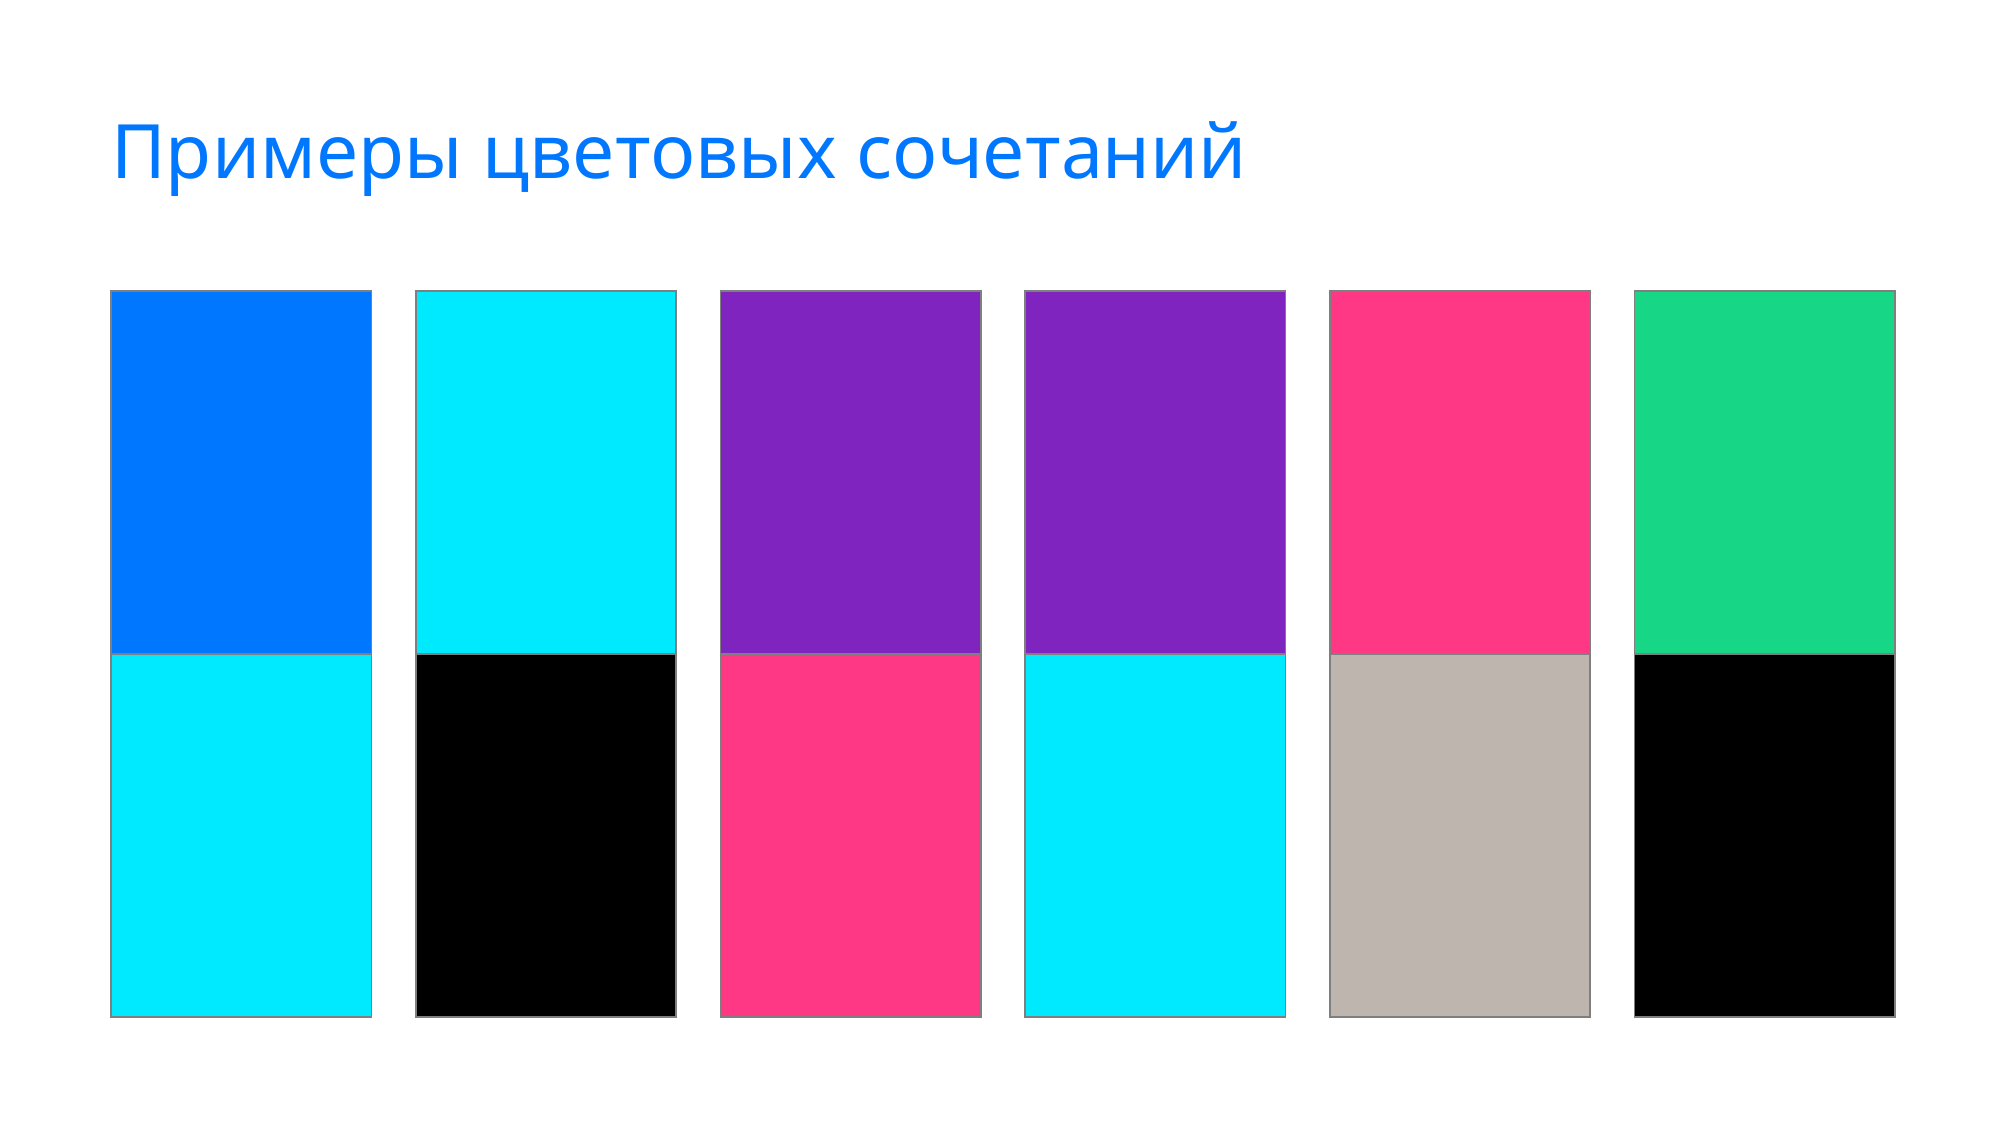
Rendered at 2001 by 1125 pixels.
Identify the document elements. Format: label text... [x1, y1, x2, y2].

title Примеры цветовых сочетаний [111, 113, 1896, 290]
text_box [110, 290, 1896, 1018]
